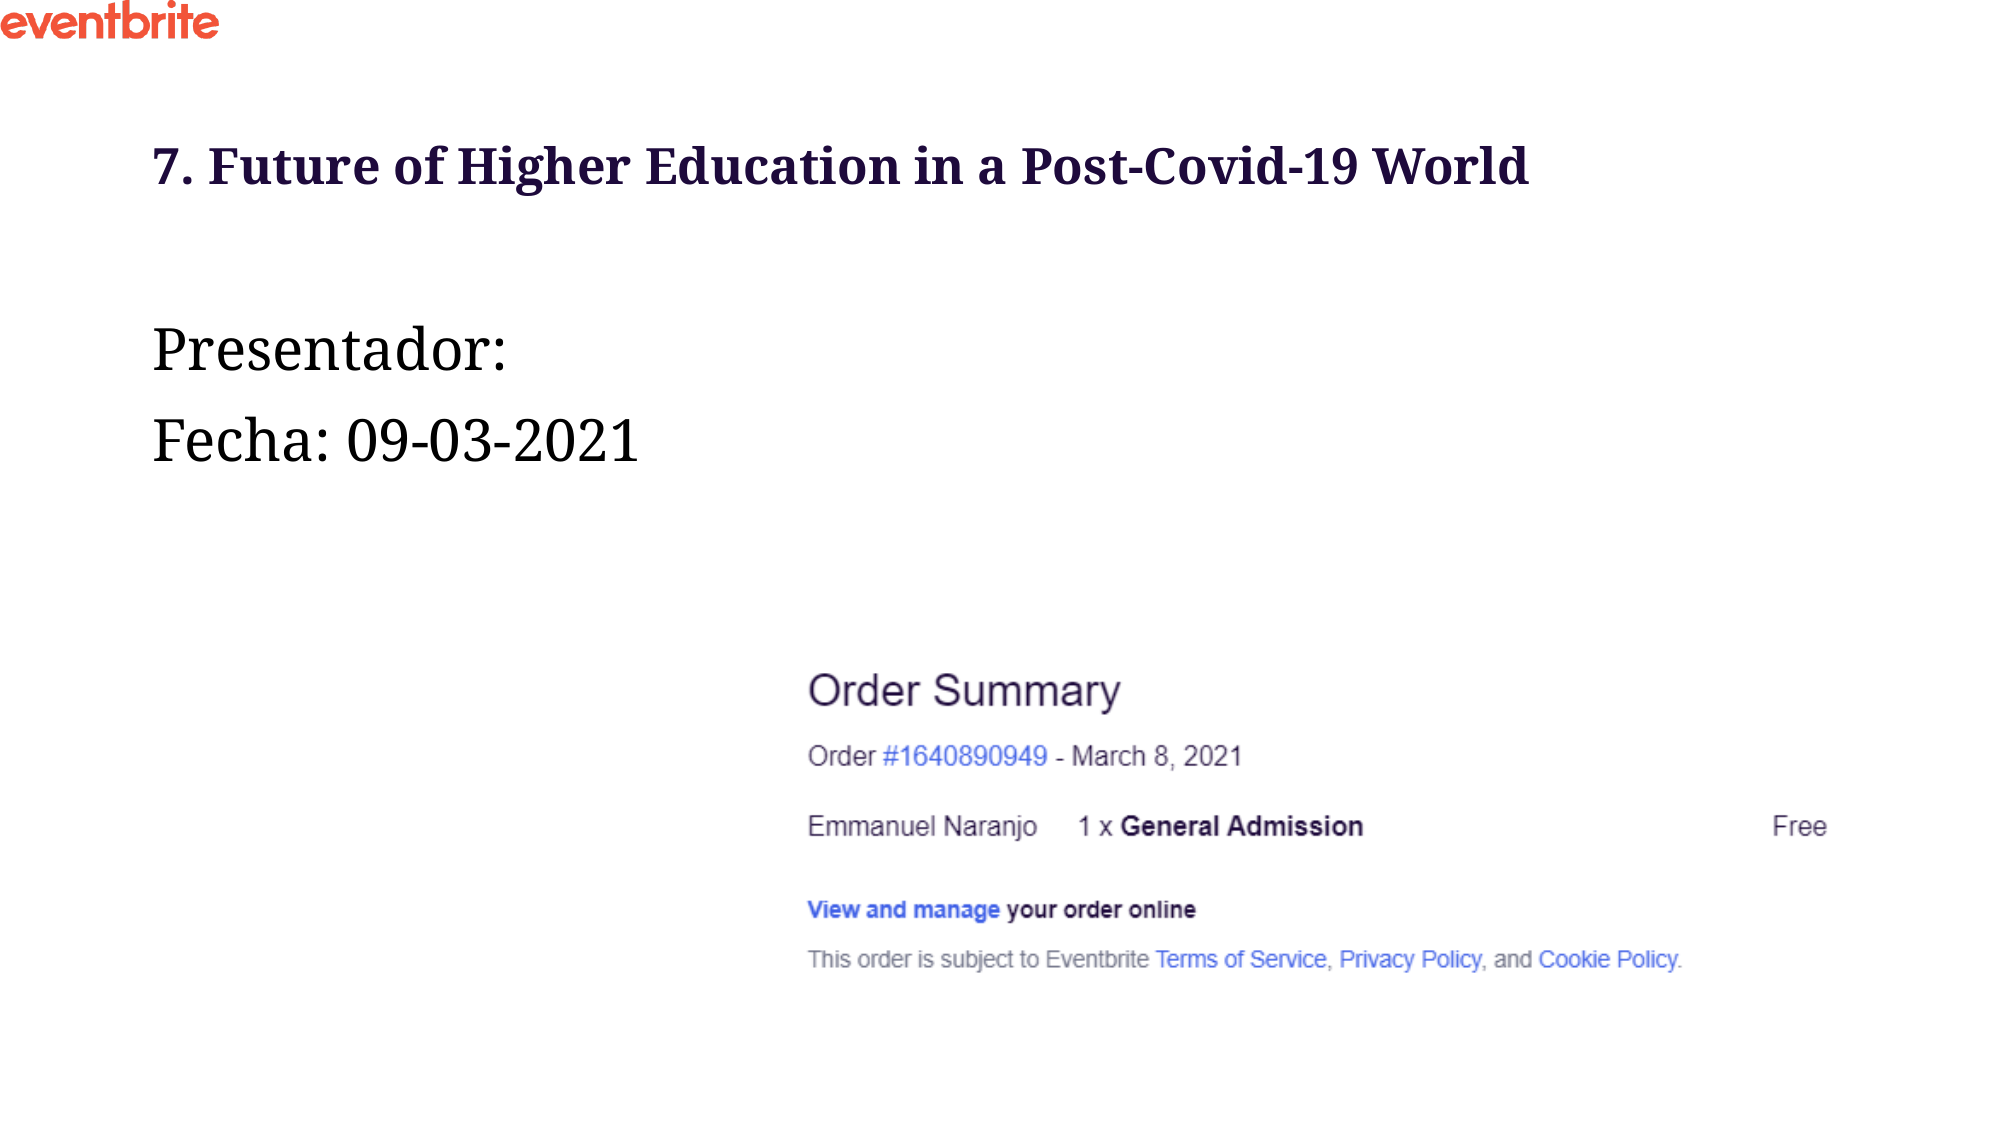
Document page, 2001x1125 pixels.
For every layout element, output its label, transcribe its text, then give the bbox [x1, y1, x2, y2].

picture [754, 619, 1863, 1014]
title 7. Future of Higher Education in a Post-Covid-19 World [137, 59, 1863, 278]
picture [0, 0, 219, 40]
list Presentador: Fecha: 09-03-2021 [137, 299, 1863, 1014]
